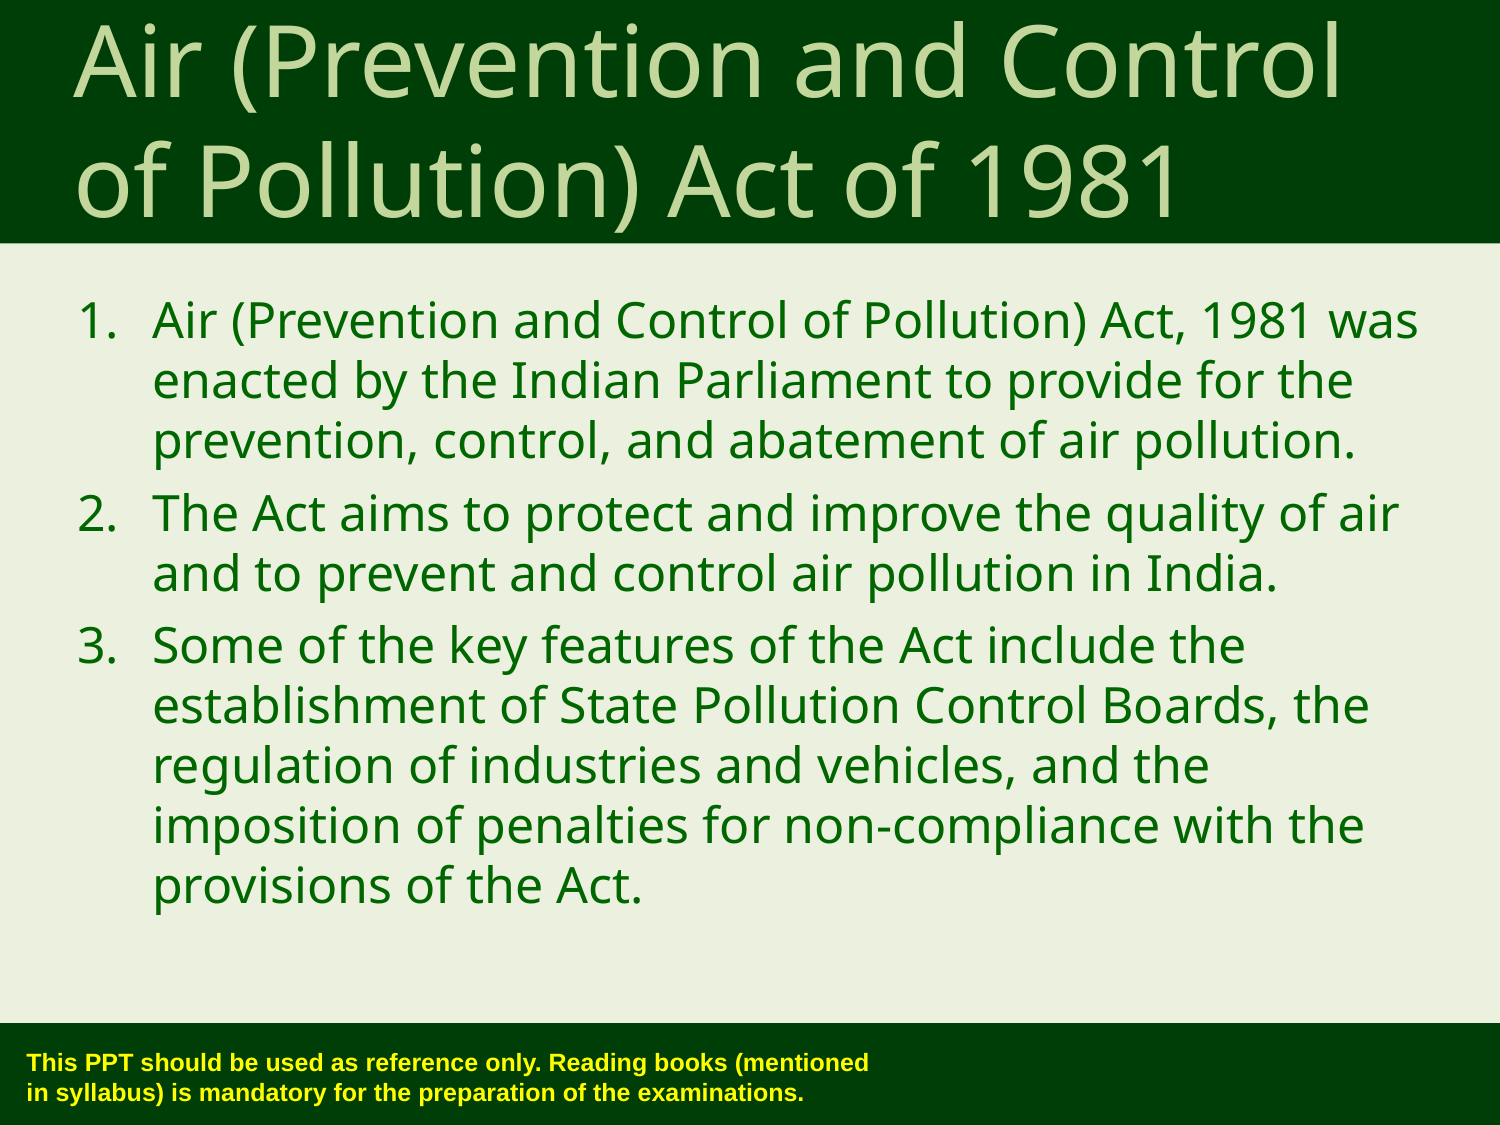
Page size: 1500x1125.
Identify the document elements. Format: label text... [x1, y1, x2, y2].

text_box Air (Prevention and Control of Pollution) Act, 1981 was enacted by the Indian Parliament to provide for the prevention, control, and abatement of air pollution. The Act aims to protect and improve the quality of air and to prevent and control air pollution in India. Some of the key features of the Act include the establishment of State Pollution Control Boards, the regulation of industries and vehicles, and the imposition of penalties for non-compliance with the provisions of the Act. [62, 281, 1450, 988]
text_box Air (Prevention and Control of Pollution) Act of 1981 [58, 0, 1425, 235]
